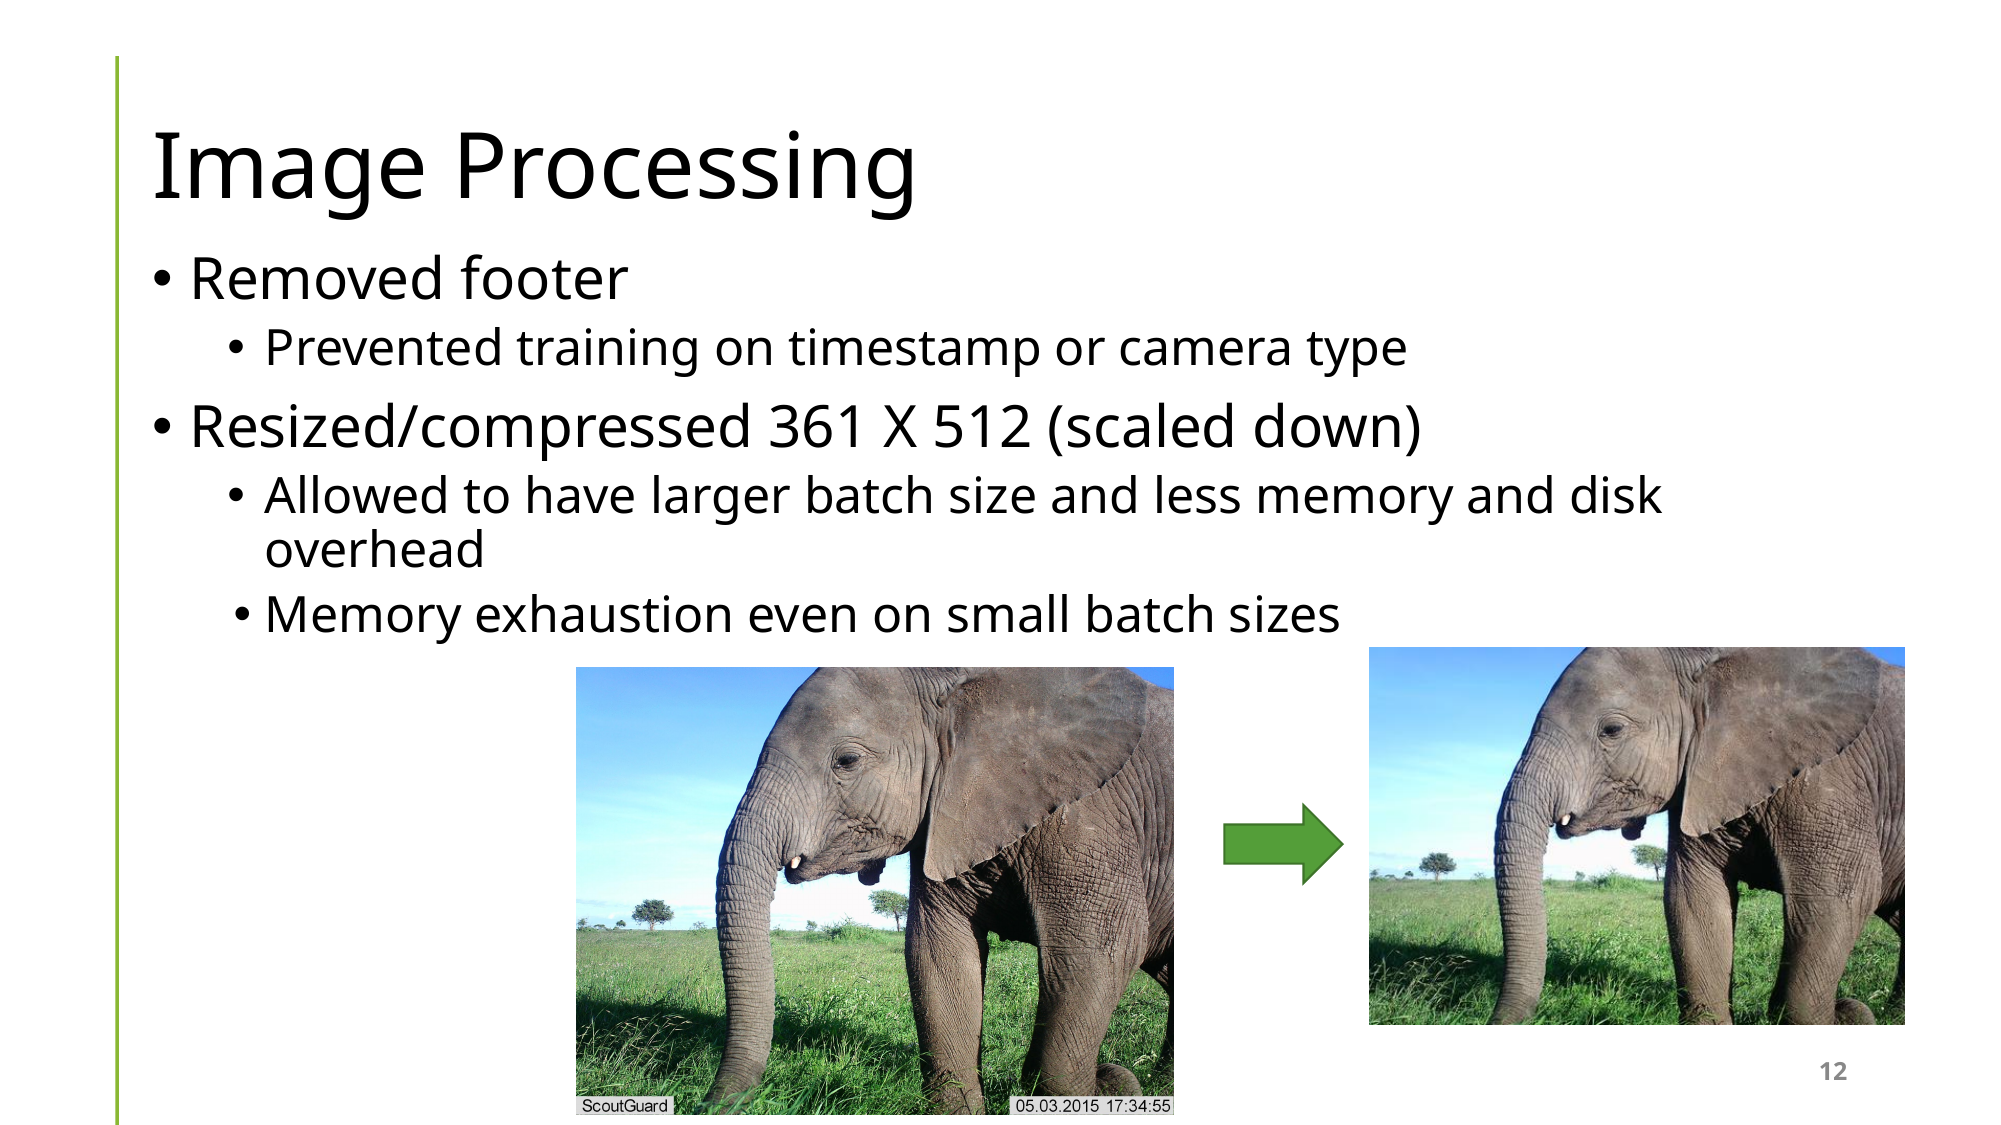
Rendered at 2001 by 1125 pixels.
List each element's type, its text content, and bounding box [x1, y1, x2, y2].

list Removed footer Prevented training on timestamp or camera type Resized/compressed 361 X 512 (scaled down) Allowed to have larger batch size and less memory and disk overhead Memory exhaustion even on small batch sizes [137, 241, 1863, 956]
picture [1369, 646, 1906, 1025]
title Image Processing [137, 59, 1863, 241]
text_box [1224, 805, 1343, 884]
picture [576, 667, 1174, 1116]
slide_number 12 [1412, 1042, 1863, 1103]
